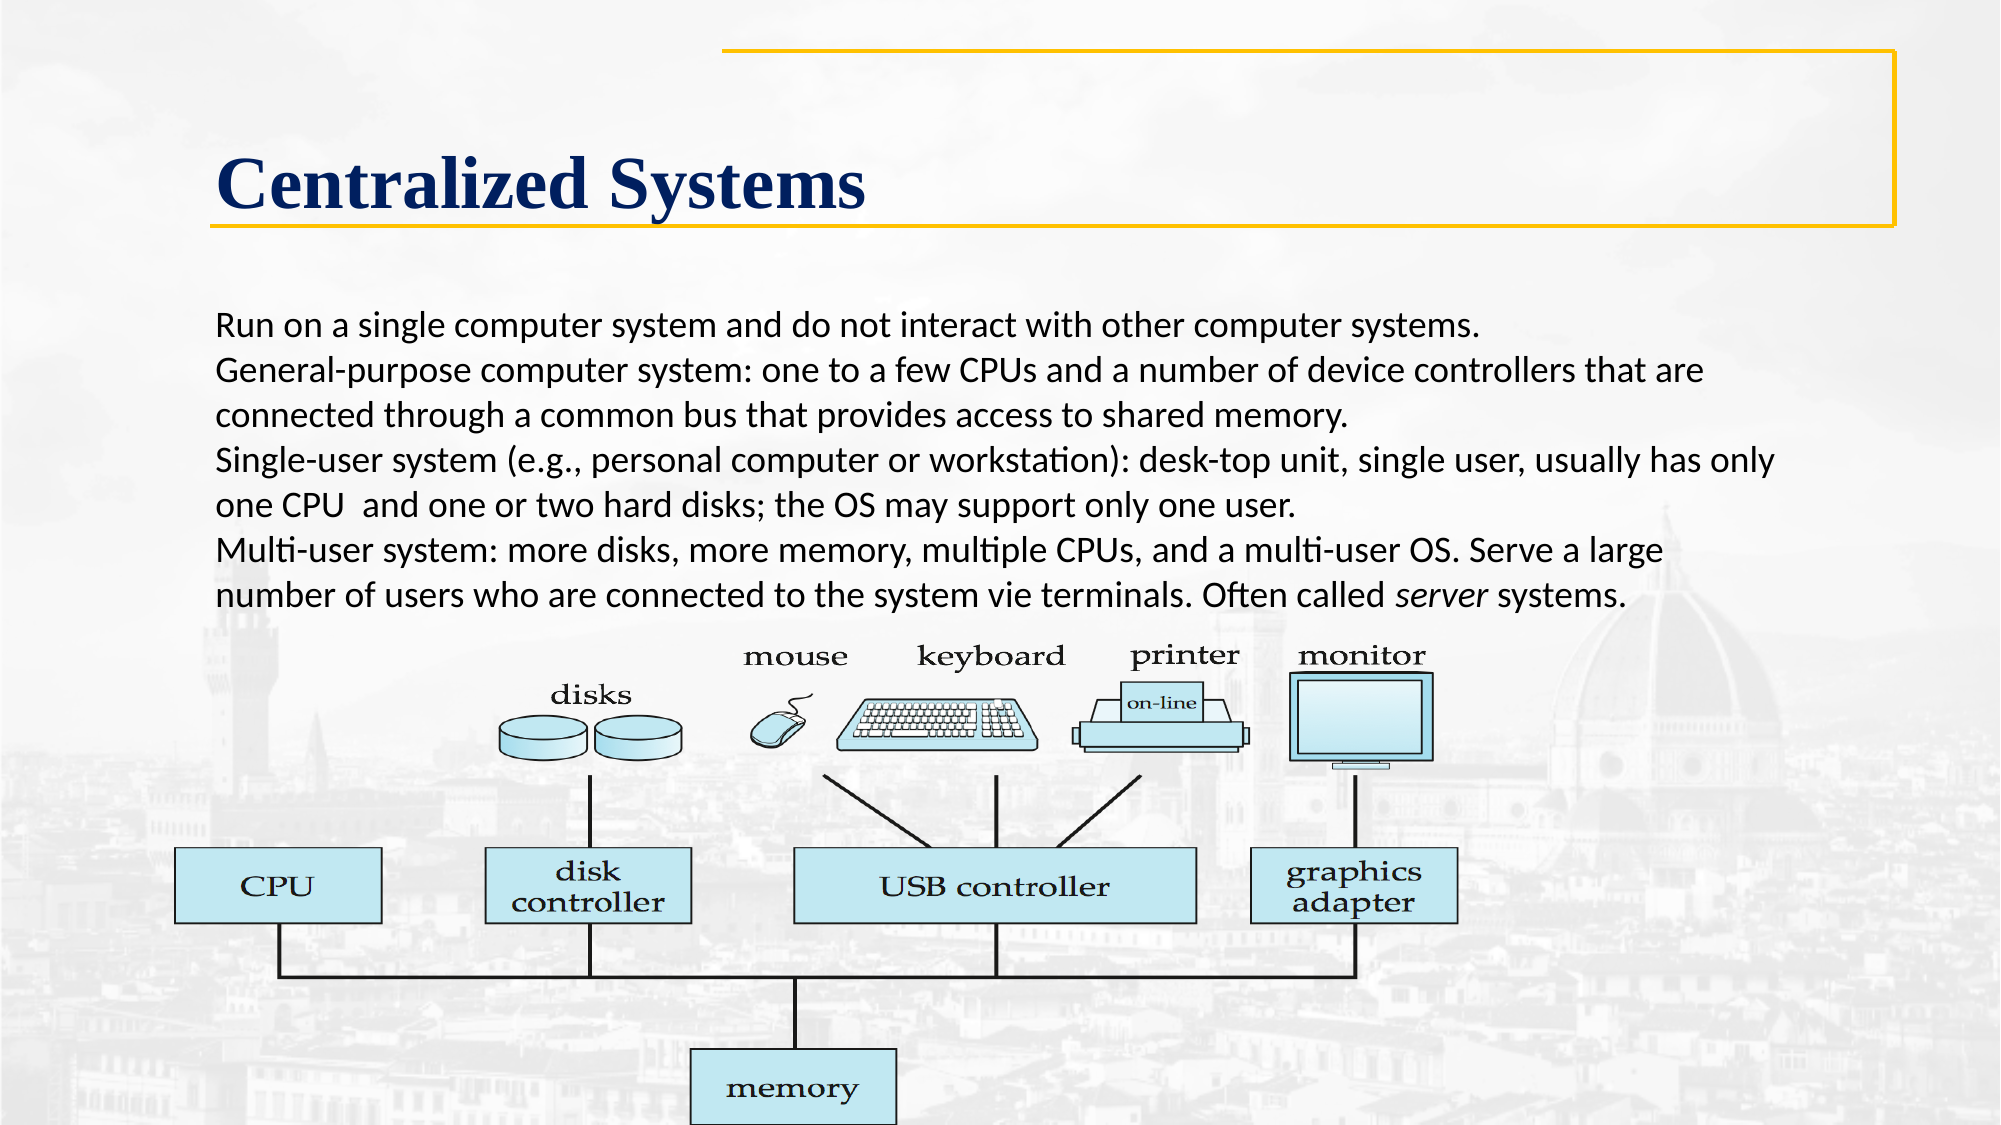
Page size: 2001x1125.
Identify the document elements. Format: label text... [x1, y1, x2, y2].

title Centralized Systems [215, 133, 1785, 228]
list Run on a single computer system and do not interact with other computer systems. General-purpose computer system: one to a few CPUs and a number of device controllers that are connected through a common bus that provides access to shared memory. Single-user system (e.g., personal computer or workstation): desk-top unit, single user, usually has only one CPU and one or two hard disks; the OS may support only one user. Multi-user system: more disks, more memory, multiple CPUs, and a multi-user OS. Serve a large number of users who are connected to the system vie terminals. Often called server systems. [215, 299, 1785, 1063]
picture [0, 0, 2000, 1125]
